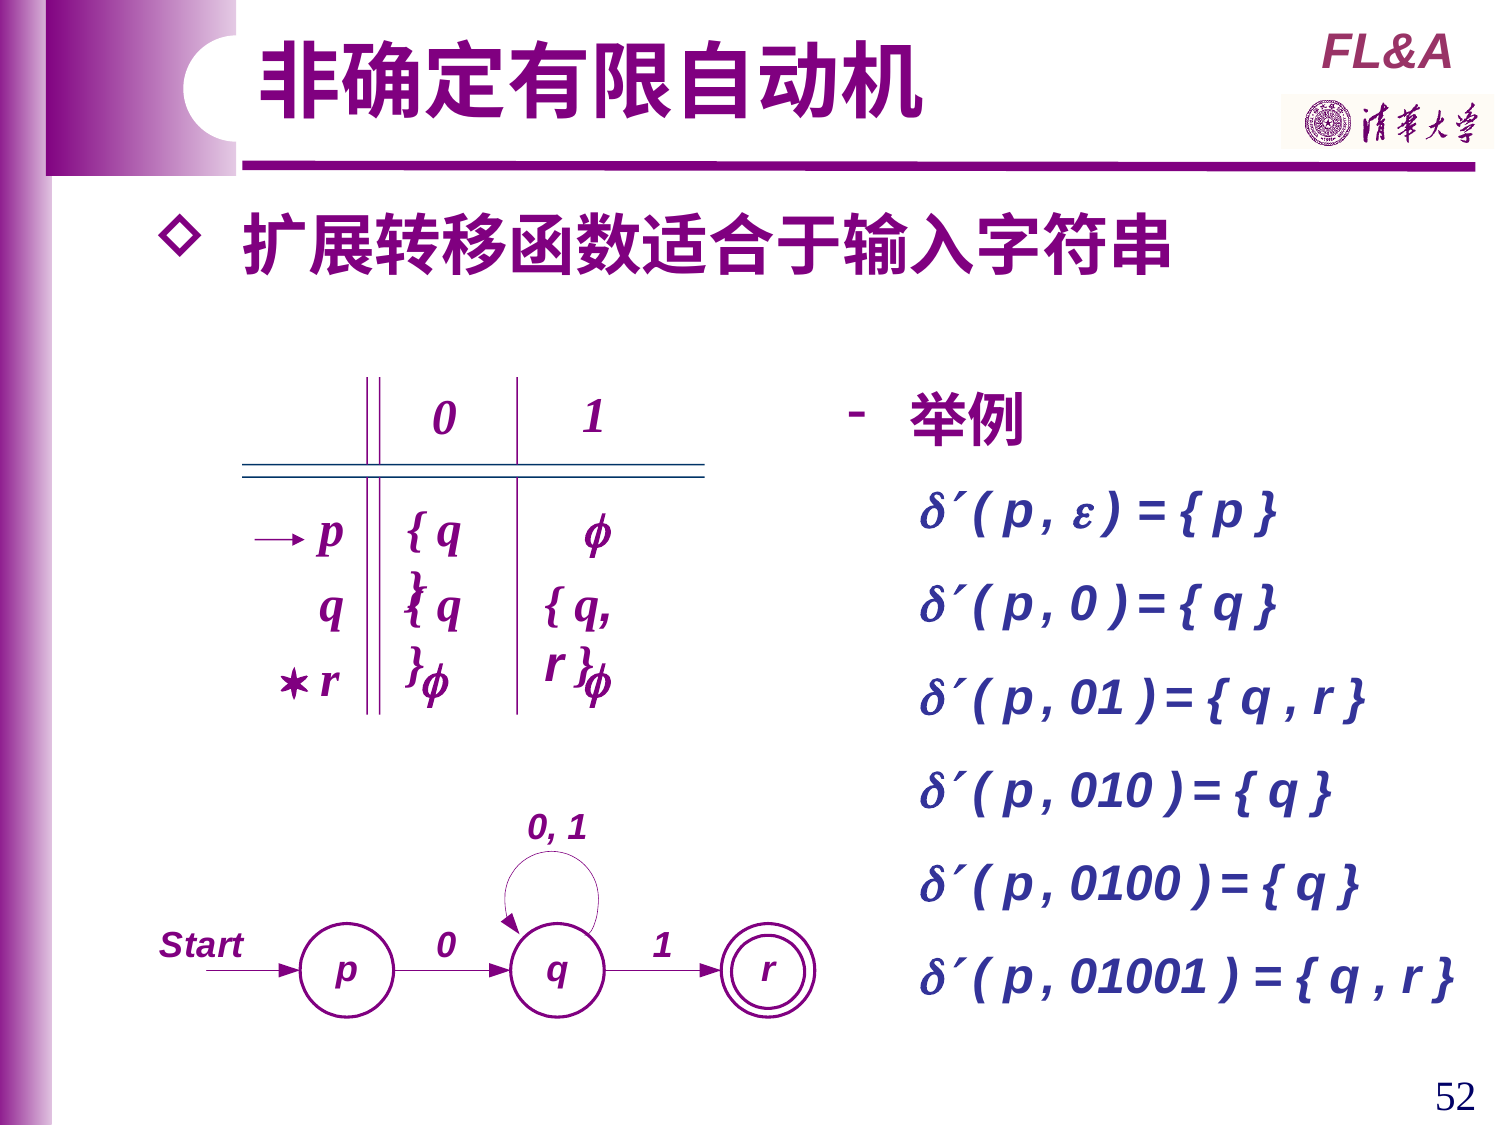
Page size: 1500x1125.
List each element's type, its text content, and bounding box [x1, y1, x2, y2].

text_box 非确定有限自动机 [242, 32, 939, 137]
text_box 扩展转移函数适合于输入字符串 [135, 195, 1223, 291]
text_box p [304, 489, 355, 564]
text_box  r [267, 639, 367, 715]
text_box q [304, 564, 355, 639]
text_box 1 [567, 375, 618, 451]
picture [1281, 94, 1495, 149]
text_box 0 [417, 377, 468, 452]
text_box { q } [392, 489, 505, 625]
text_box { q, r } [529, 564, 680, 700]
text_box [254, 533, 305, 546]
text_box  r [368, 639, 379, 715]
text_box  [567, 639, 655, 715]
text_box  [404, 639, 493, 715]
text_box { q } [392, 564, 493, 700]
text_box  [567, 489, 655, 564]
text_box 举例  ( p ,  ) = { p }  ( p , 0 ) = { q }  ( p , 01 ) = { q , r }  ( p , 010 ) = { q }  ( p , 0100 ) = { q }  ( p , 01001 ) = { q , r } [832, 375, 1483, 1020]
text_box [133, 802, 822, 1024]
text_box 52 [1411, 1061, 1500, 1125]
